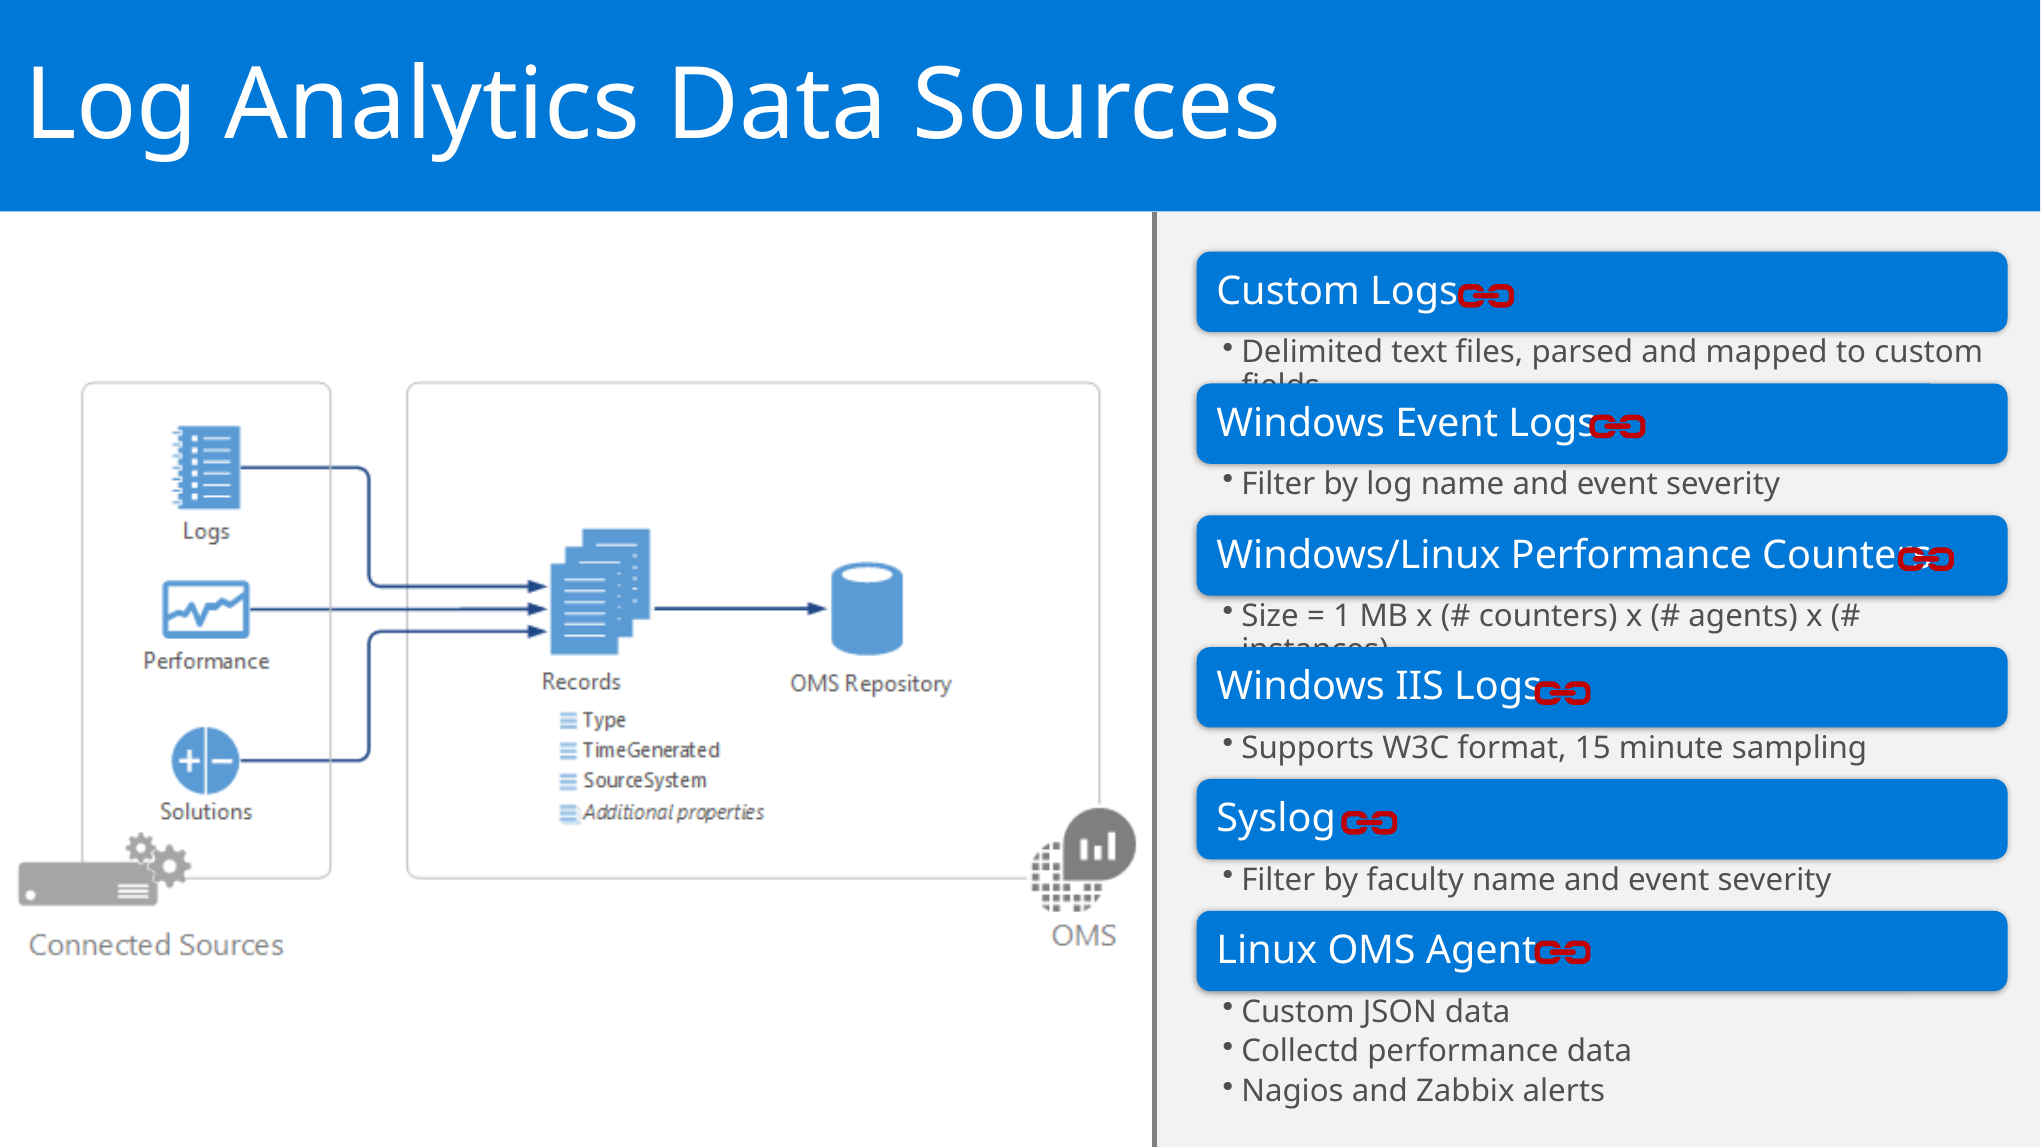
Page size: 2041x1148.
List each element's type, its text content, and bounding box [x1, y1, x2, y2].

text_box [1155, 212, 2041, 1148]
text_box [1196, 233, 2008, 1148]
text_box Log Analytics Data Sources [0, 0, 2041, 212]
picture [1455, 282, 1515, 309]
picture [1895, 545, 1954, 572]
picture [1532, 679, 1591, 706]
picture [1339, 808, 1398, 836]
picture [1532, 938, 1591, 965]
picture [12, 381, 1142, 978]
picture [1587, 412, 1646, 439]
